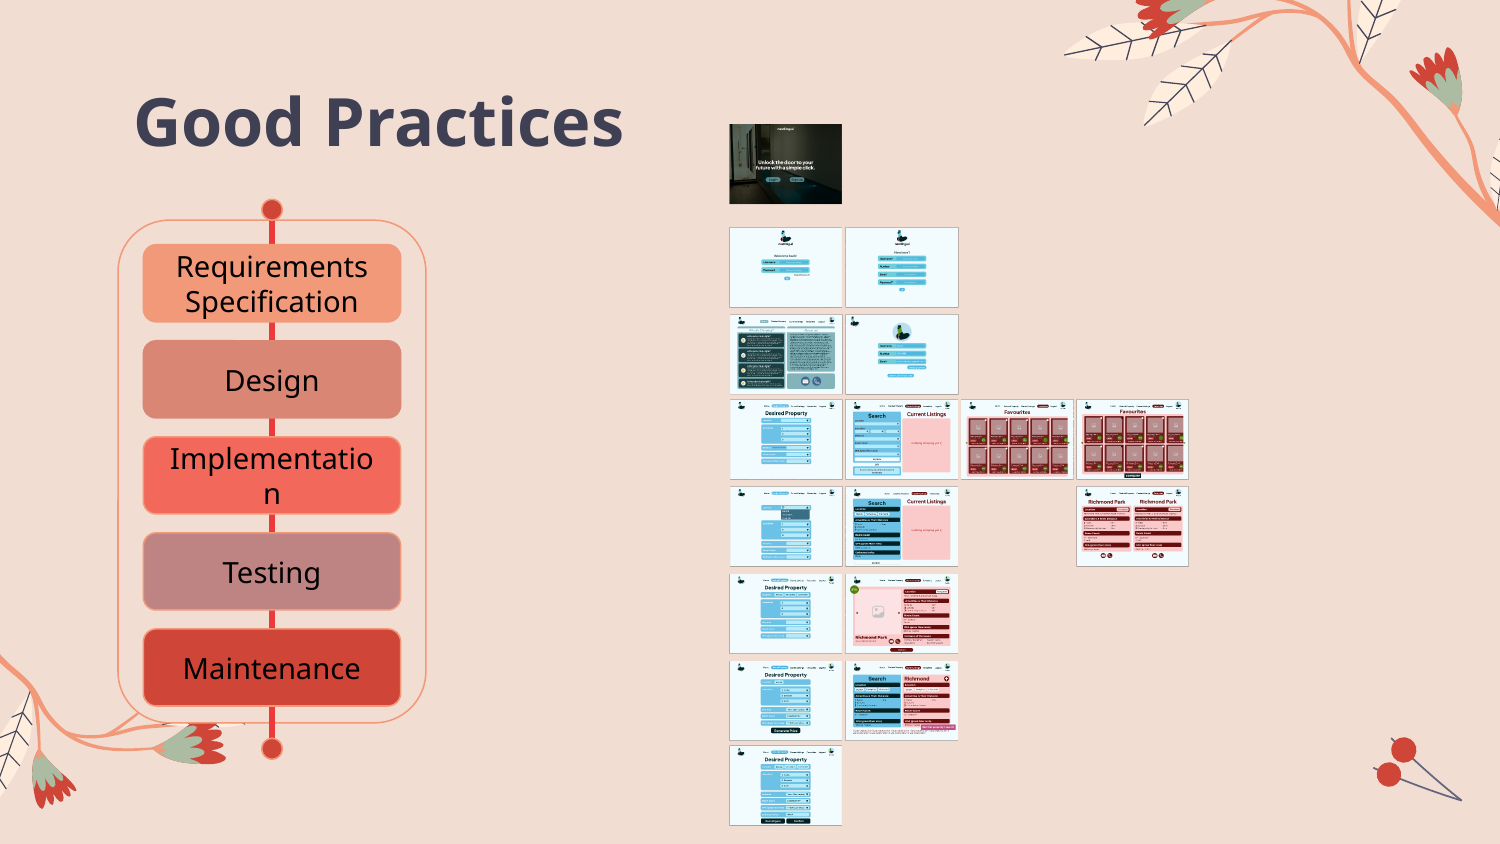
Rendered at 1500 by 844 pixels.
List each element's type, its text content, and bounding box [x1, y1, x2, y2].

text_box Implementation [143, 436, 267, 514]
text_box Design [143, 340, 267, 418]
text_box [261, 199, 283, 220]
text_box Design [276, 340, 401, 418]
text_box [276, 220, 426, 723]
picture [729, 124, 1189, 827]
text_box Requirements Specification [143, 244, 267, 322]
text_box Maintenance [143, 628, 267, 707]
text_box Requirements Specification [276, 244, 401, 322]
text_box [117, 220, 267, 723]
text_box Testing [276, 532, 401, 610]
text_box Maintenance [276, 628, 401, 707]
text_box Testing [143, 532, 267, 610]
text_box Implementation [276, 436, 401, 514]
text_box [261, 739, 283, 760]
title Good Practices [118, 72, 1382, 167]
